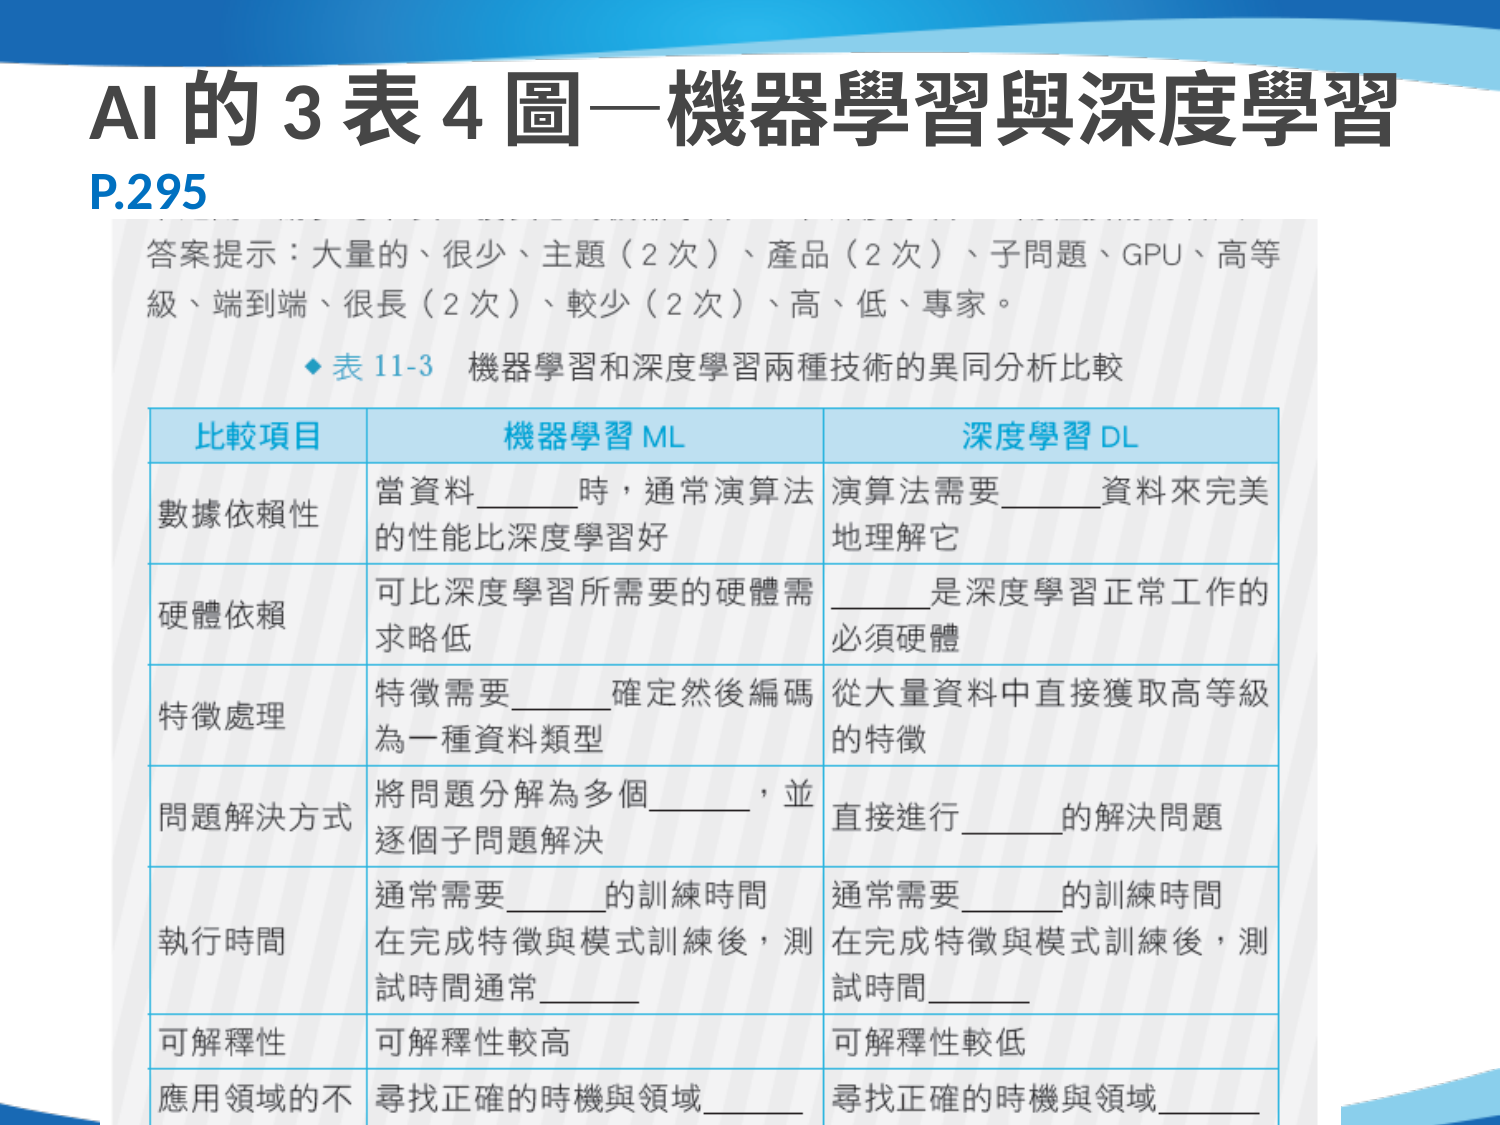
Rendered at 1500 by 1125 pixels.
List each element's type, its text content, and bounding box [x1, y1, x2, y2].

picture [0, 1068, 100, 1125]
title AI的3表4圖—機器學習與深度學習 P.295 [75, 45, 1425, 233]
picture [0, 0, 1500, 94]
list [100, 219, 1341, 1125]
picture [1341, 1068, 1500, 1125]
